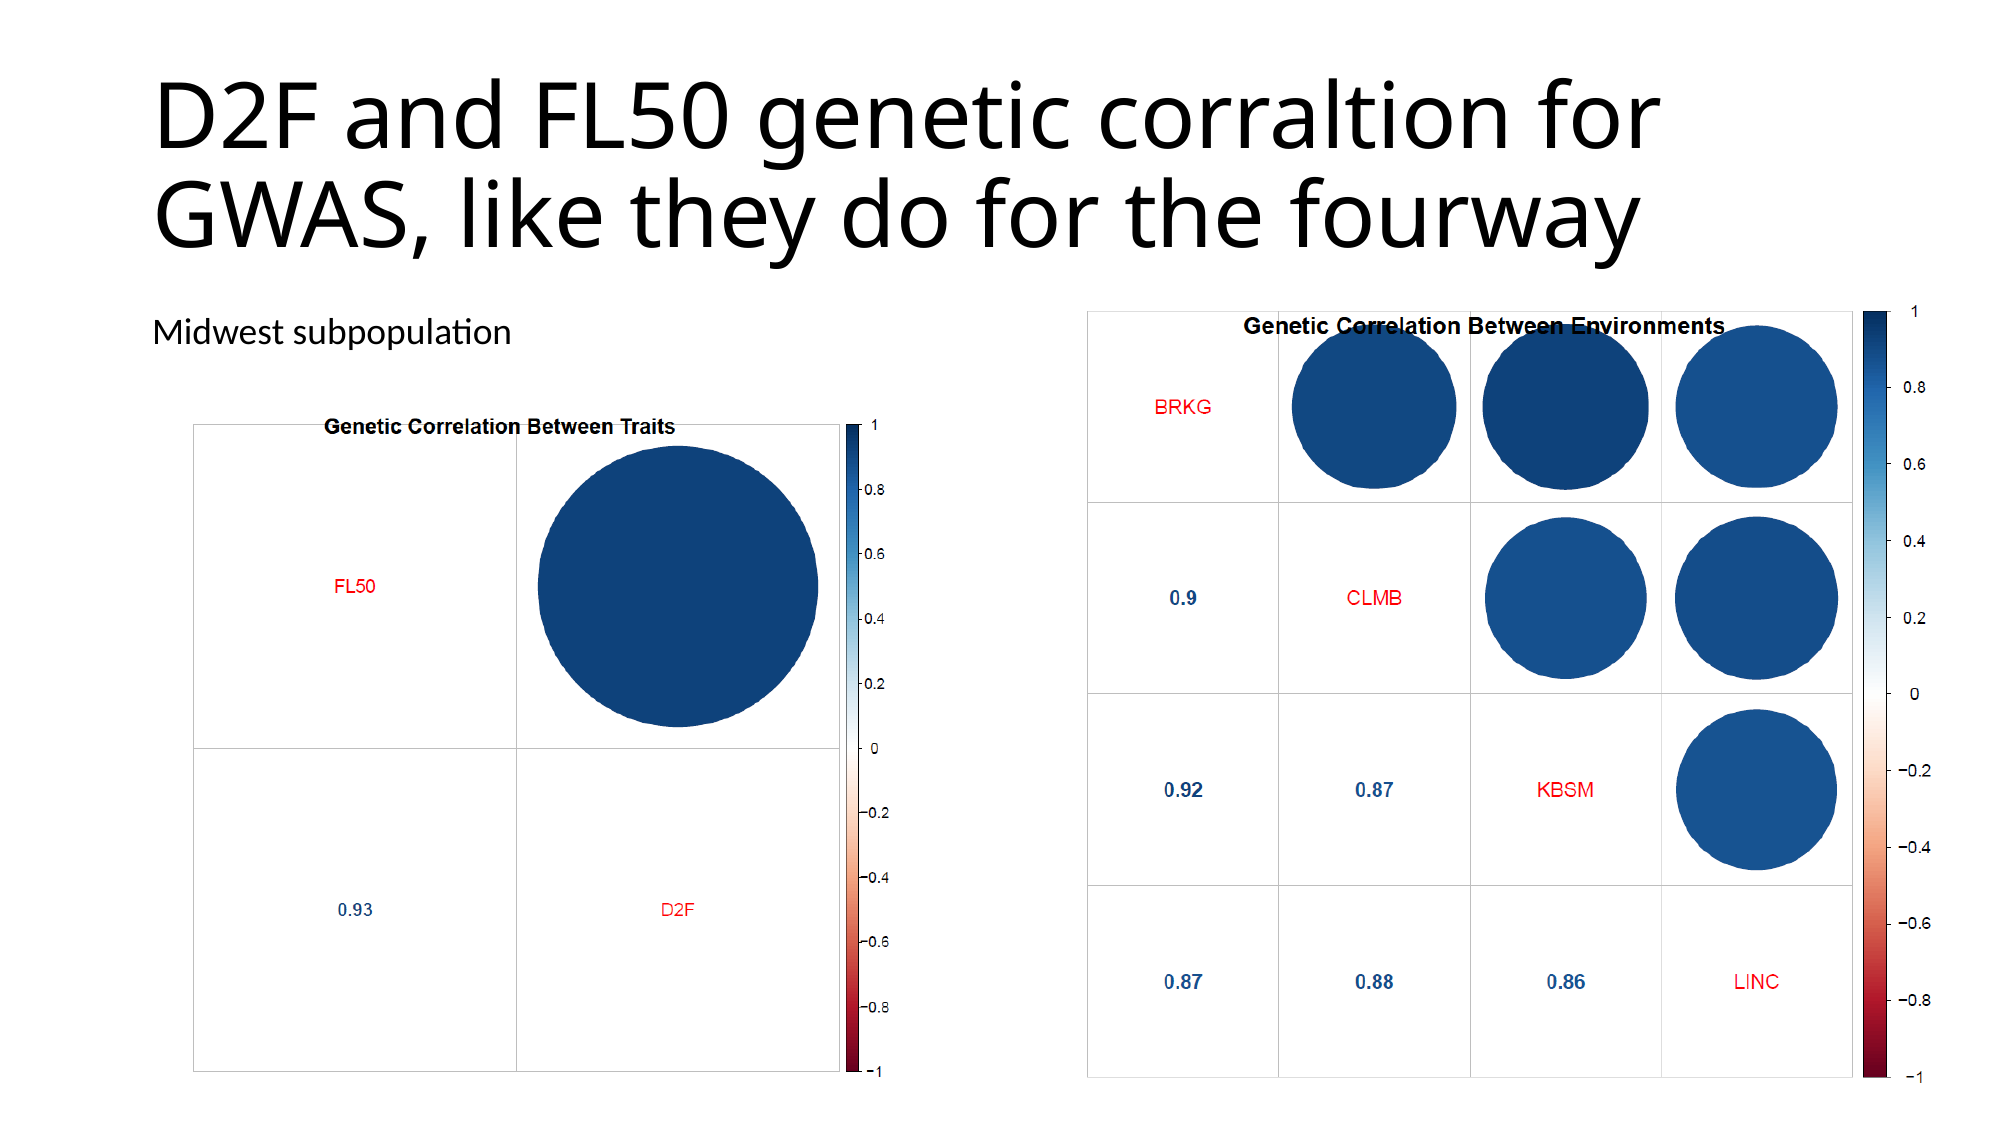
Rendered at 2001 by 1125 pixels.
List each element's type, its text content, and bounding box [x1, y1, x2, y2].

picture [175, 398, 903, 1090]
title D2F and FL50 genetic corraltion for GWAS, like they do for the fourway [137, 59, 1863, 278]
text_box Midwest subpopulation [137, 299, 631, 360]
picture [1067, 299, 1946, 1090]
